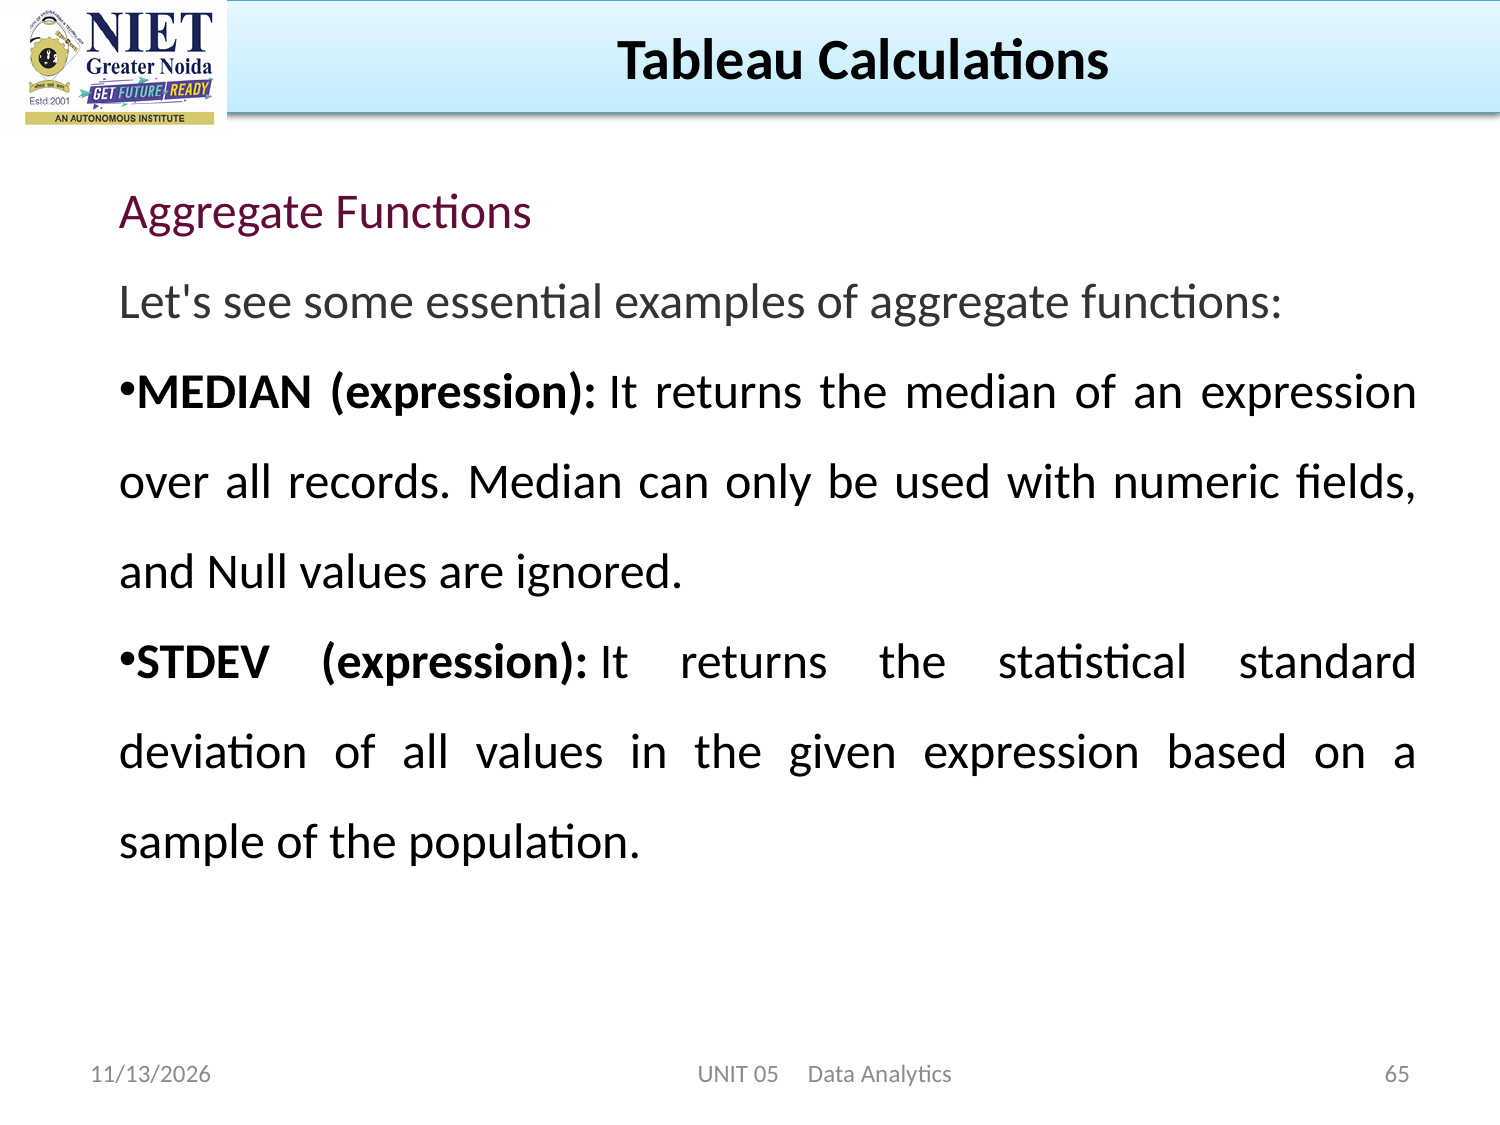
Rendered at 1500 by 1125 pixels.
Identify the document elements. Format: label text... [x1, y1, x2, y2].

picture [0, 0, 238, 137]
footer UNIT 05 Data Analytics [512, 1042, 1074, 1103]
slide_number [75, 1042, 425, 1103]
text_box Tableau Calculations [230, 0, 1500, 113]
slide_number 65 [1074, 1042, 1425, 1103]
text_box Aggregate Functions Let's see some essential examples of aggregate functions: MEDIAN (expression): It returns the median of an expression over all records. Median can only be used with numeric fields, and Null values are ignored. STDEV (expression): It returns the statistical standard deviation of all values in the given expression based on a sample of the population. [104, 140, 1433, 966]
